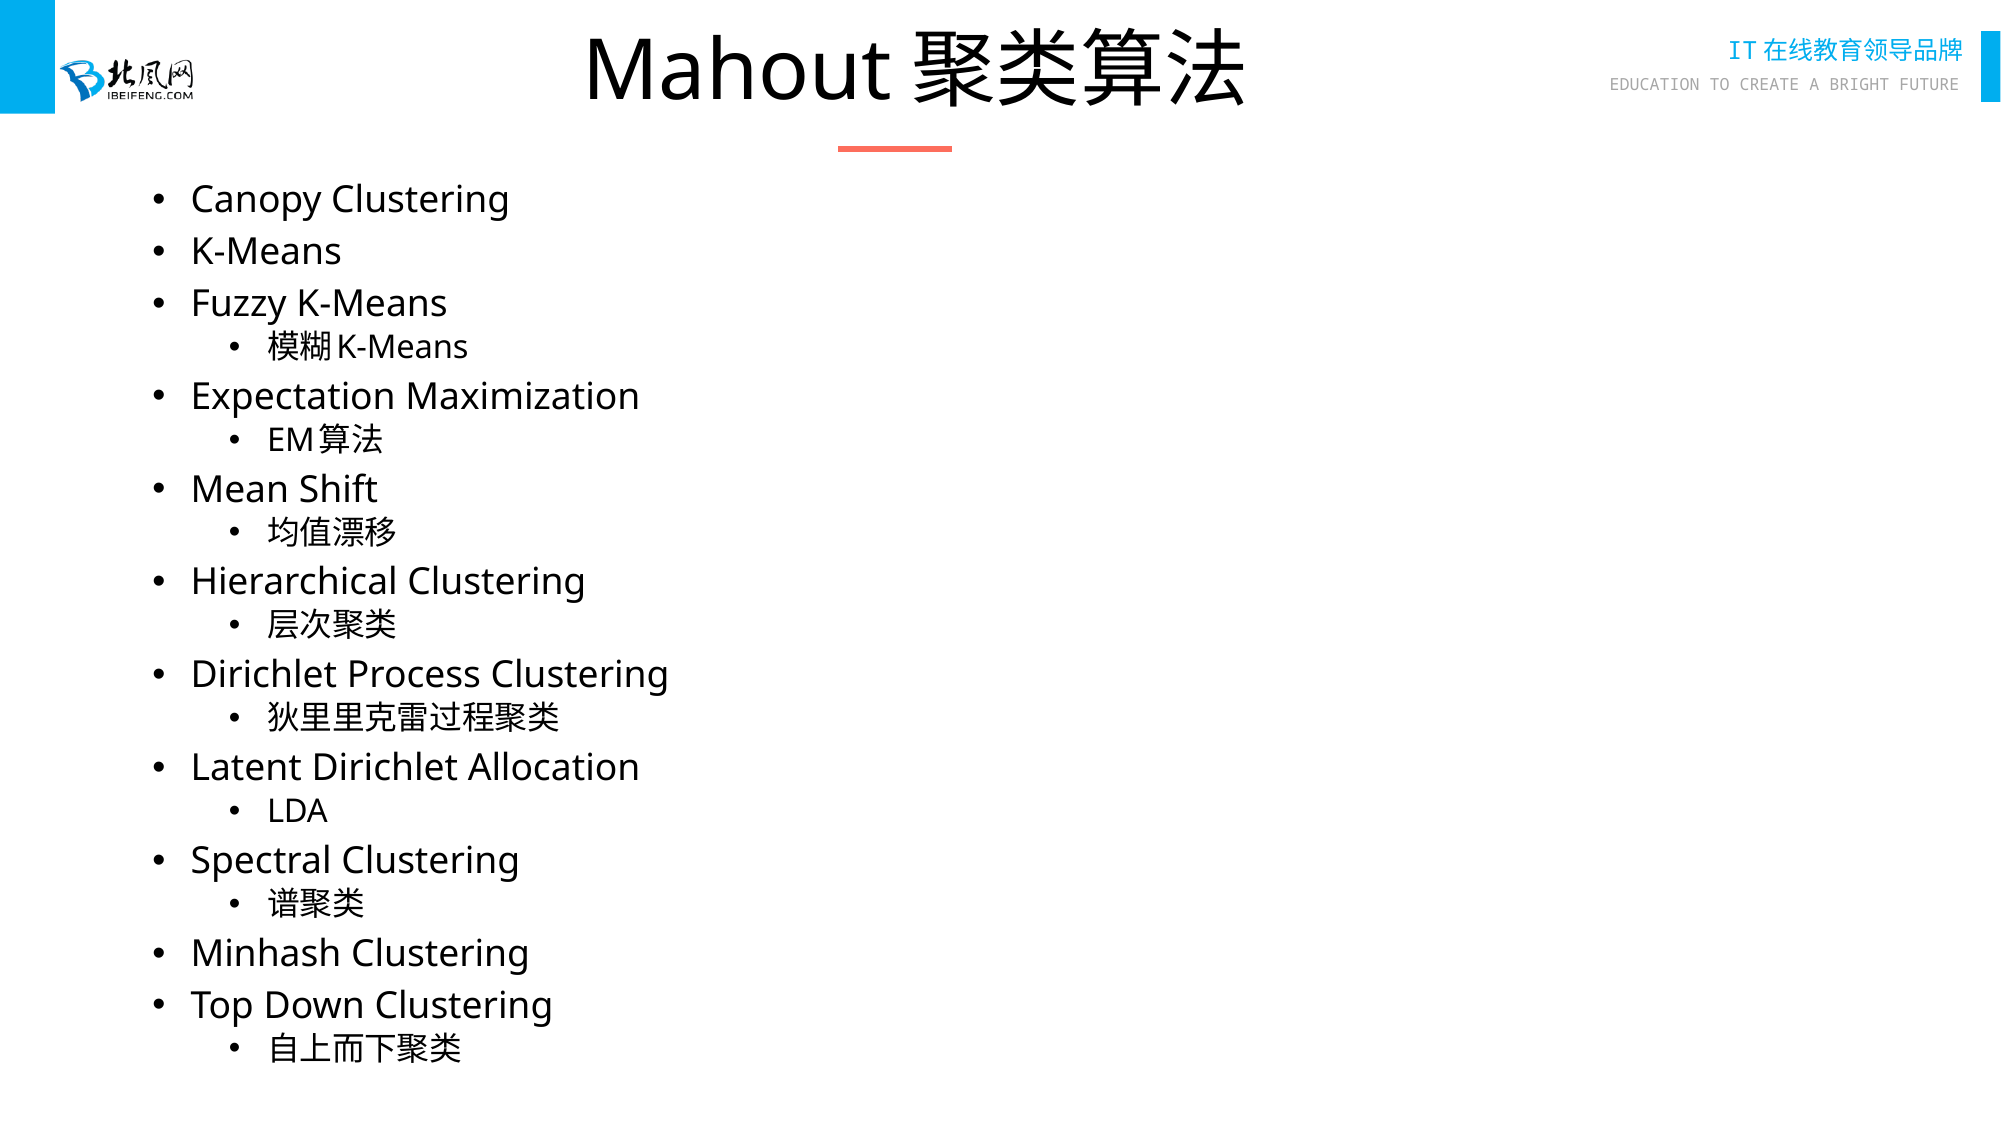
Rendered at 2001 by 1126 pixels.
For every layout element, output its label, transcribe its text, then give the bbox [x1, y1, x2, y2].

list Canopy Clustering K-Means Fuzzy K-Means 模糊K-Means Expectation Maximization EM算法 Mean Shift 均值漂移 Hierarchical Clustering 层次聚类 Dirichlet Process Clustering 狄⾥里克雷过程聚类 Latent Dirichlet Allocation LDA Spectral Clustering 谱聚类 Minhash Clustering Top Down Clustering 自上而下聚类 [137, 172, 1851, 1083]
picture [56, 54, 198, 103]
title Mahout聚类算法 [204, 19, 1628, 126]
